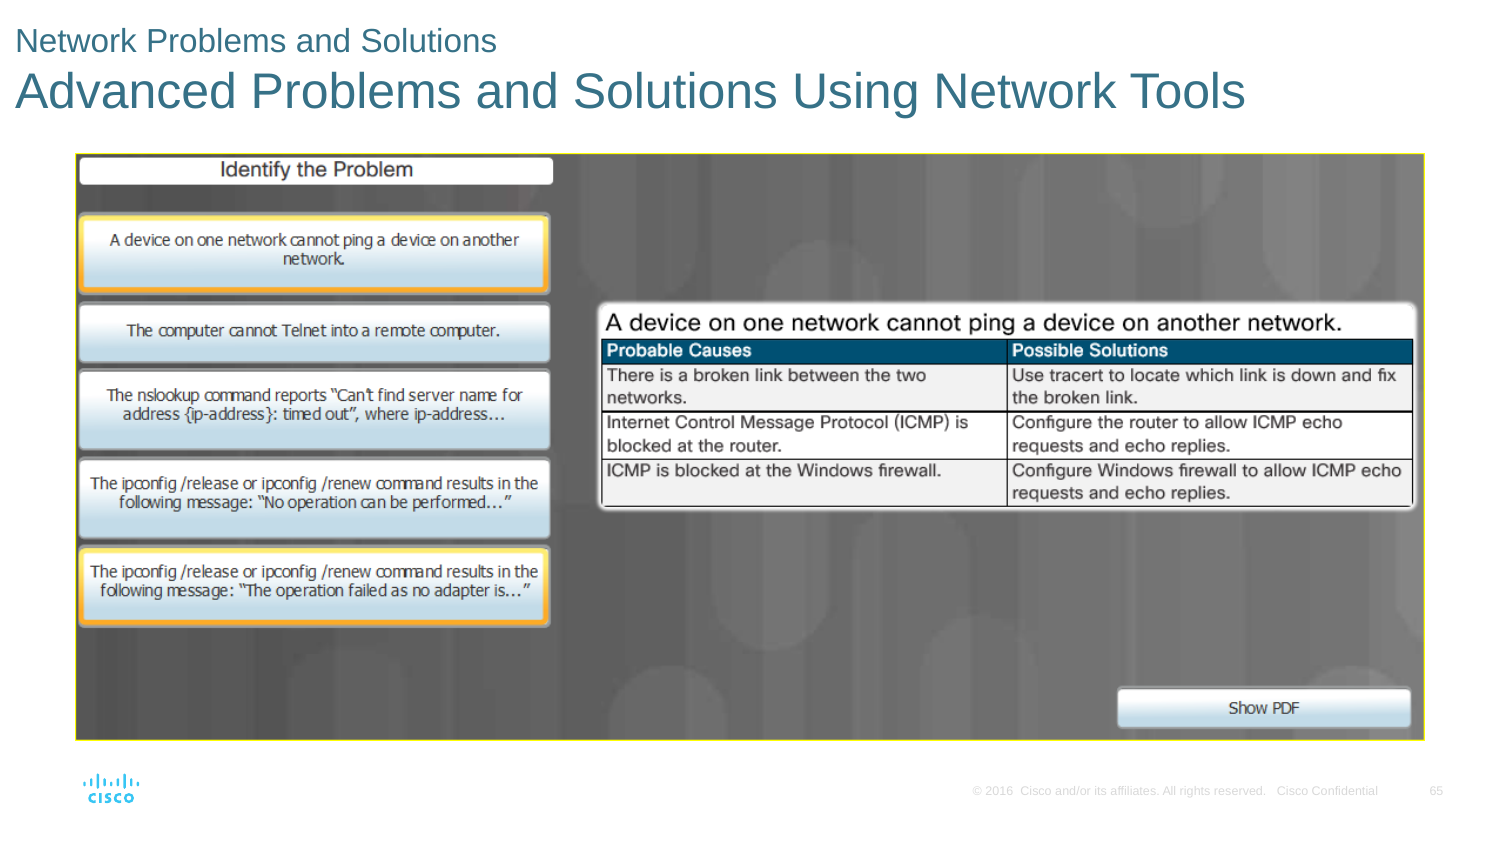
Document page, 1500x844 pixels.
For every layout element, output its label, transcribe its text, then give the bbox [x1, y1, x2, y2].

picture [74, 153, 1426, 742]
title Network Problems and Solutions Advanced Problems and Solutions Using Network Tools [0, 6, 1500, 131]
